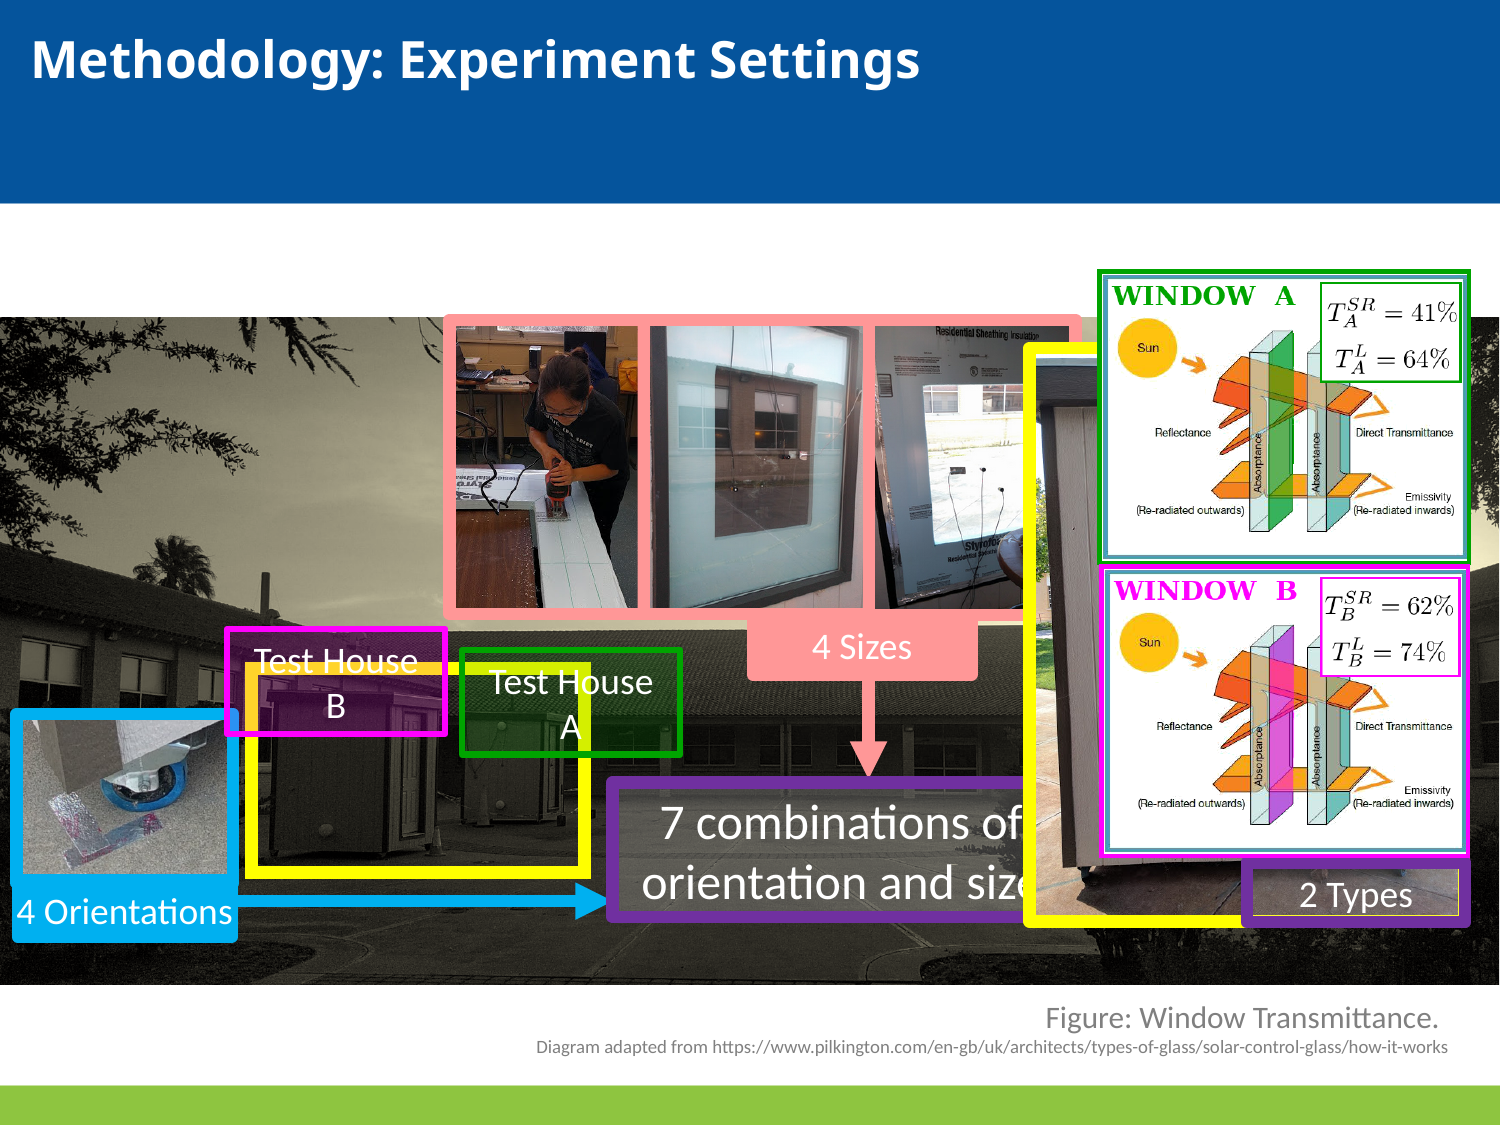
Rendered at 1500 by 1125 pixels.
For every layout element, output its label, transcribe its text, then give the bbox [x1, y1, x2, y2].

picture [0, 0, 1500, 1125]
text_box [455, 326, 1070, 609]
text_box Methodology: Experiment Settings [15, 19, 1309, 125]
slide_number 7 [1389, 1019, 1480, 1106]
text_box Figure: Window Transmittance. Diagram adapted from https://www.pilkington.com/en-gb/uk/architects/types-of-glass/solar-control-glass/how-it-works [480, 990, 1463, 1065]
